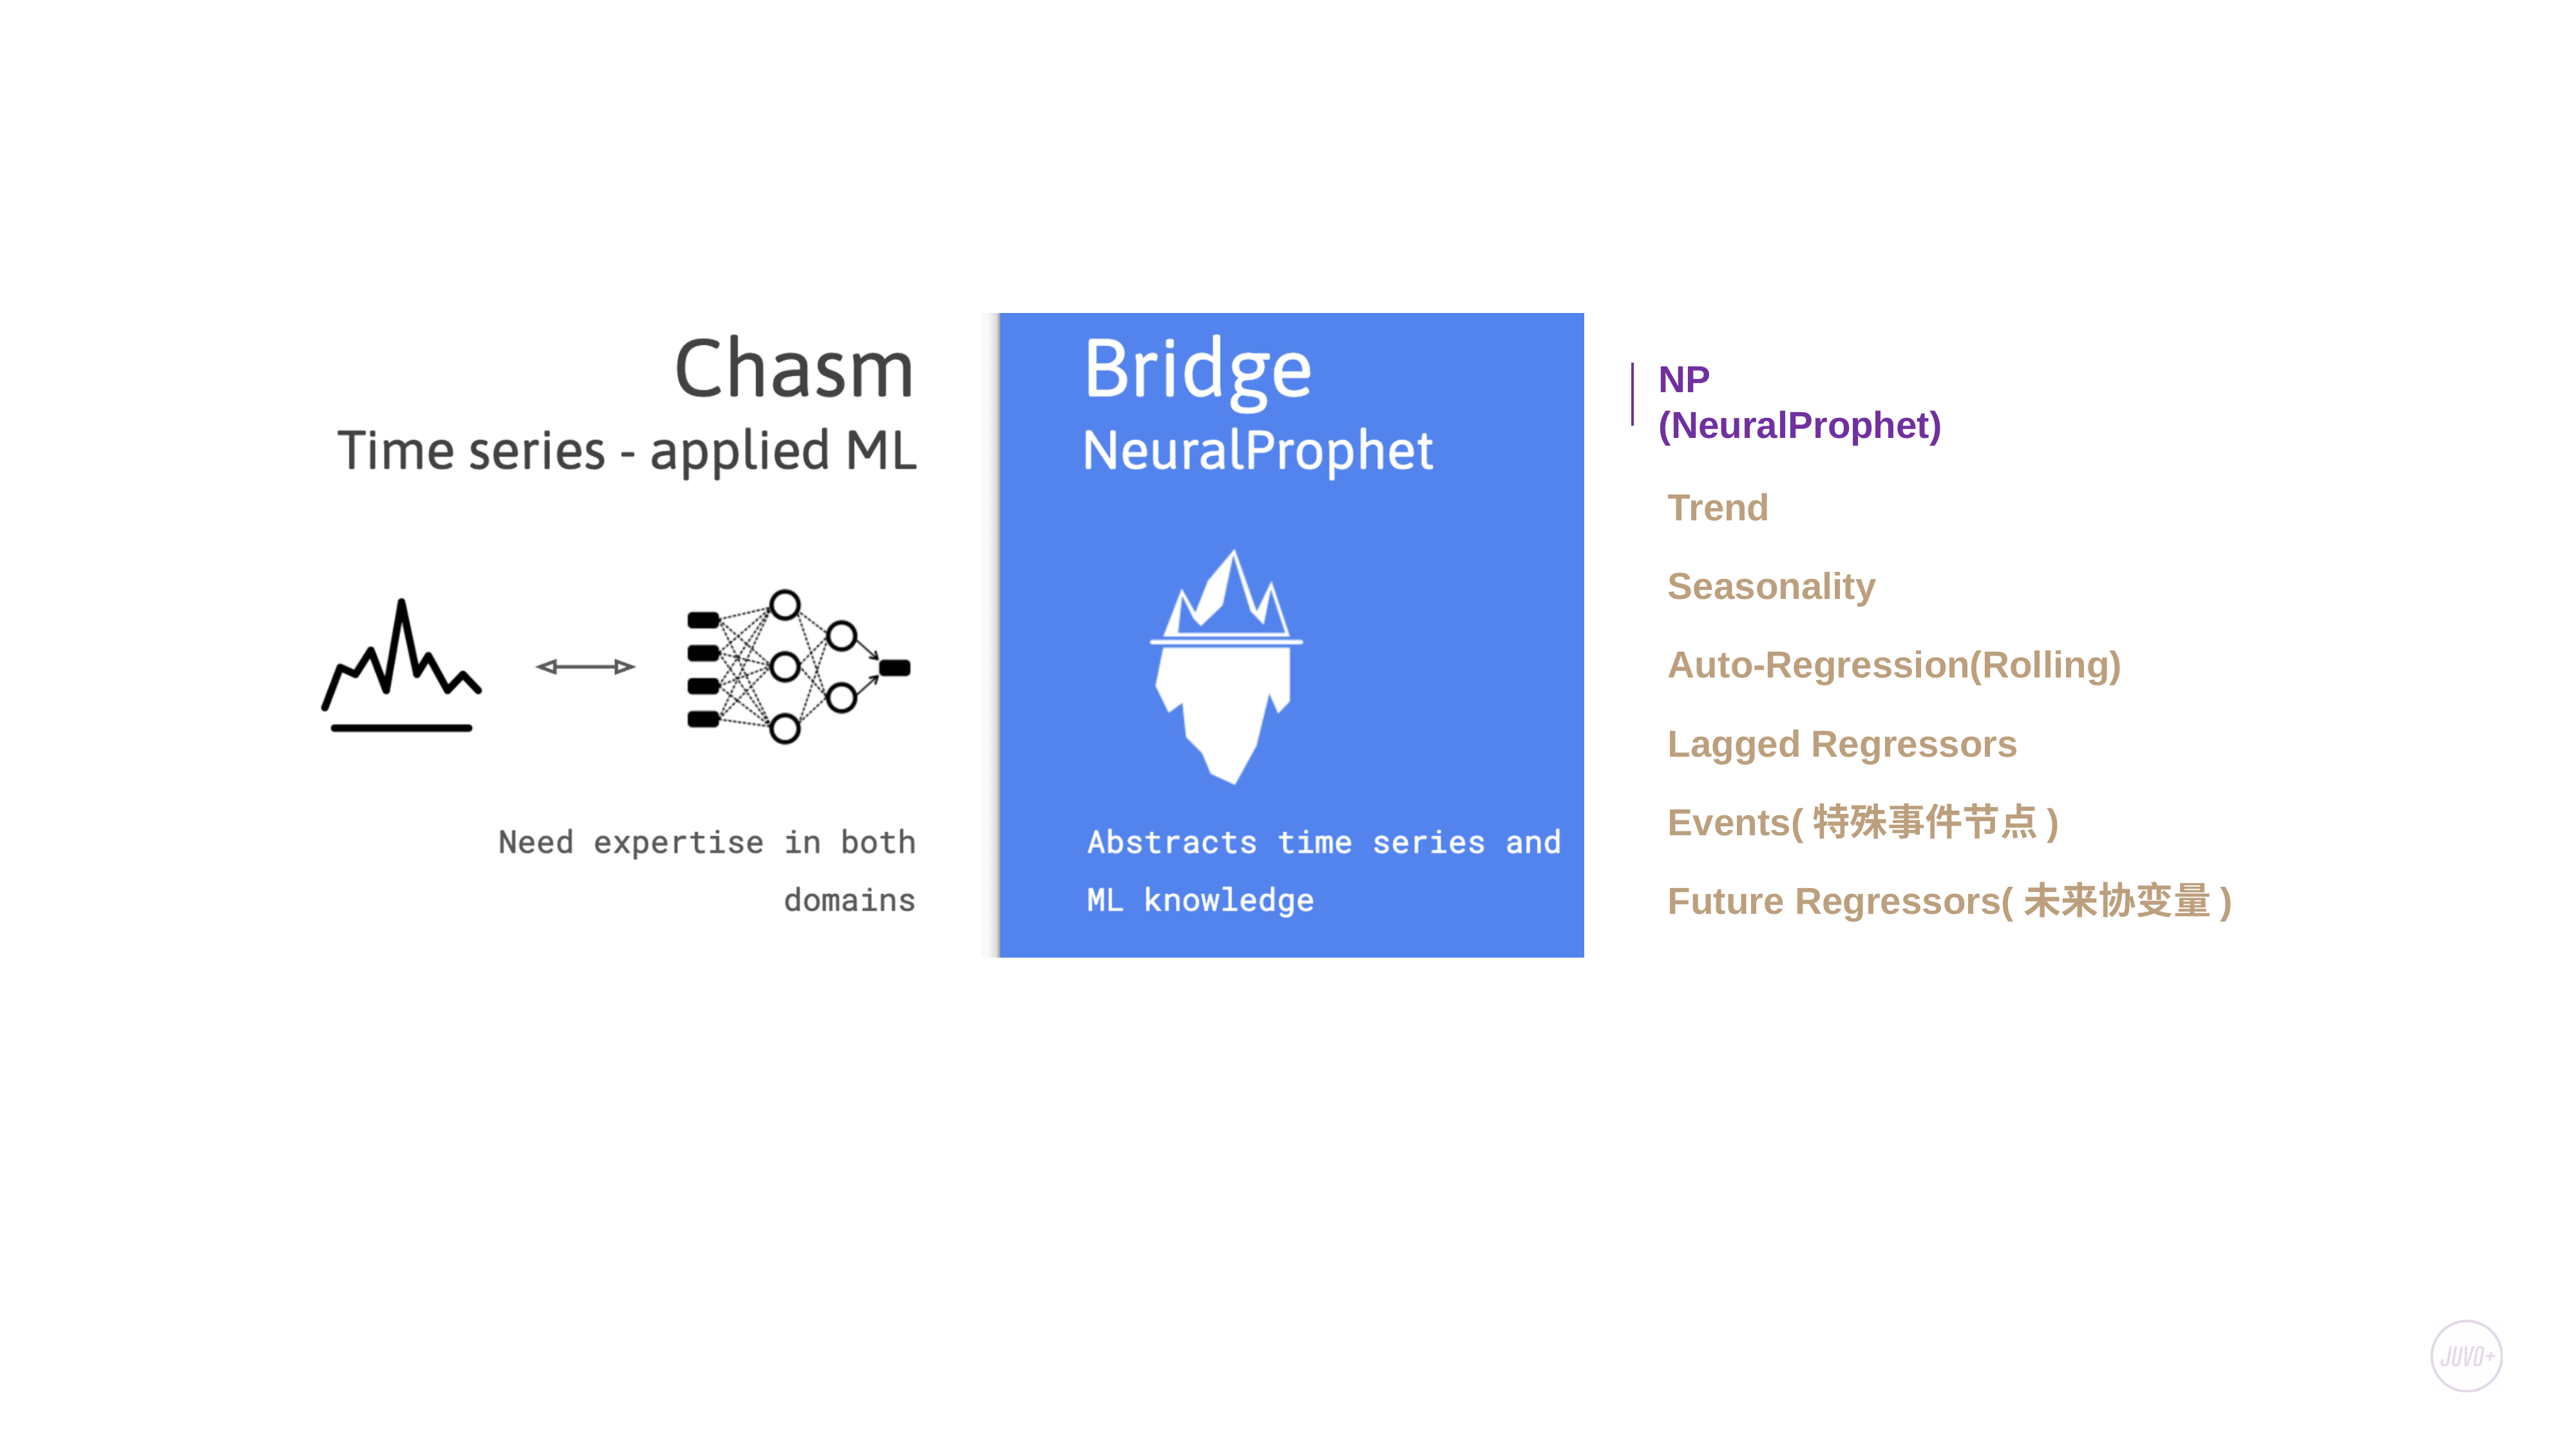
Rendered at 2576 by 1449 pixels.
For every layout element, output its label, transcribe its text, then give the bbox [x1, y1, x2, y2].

text_box Trend Seasonality Auto-Regression(Rolling) Lagged Regressors Events(特殊事件节点) Future Regressors(未来协变量) [1668, 412, 2576, 971]
picture [313, 313, 1584, 958]
text_box NP (NeuralProphet) [1658, 350, 1943, 451]
picture [2430, 1320, 2503, 1392]
